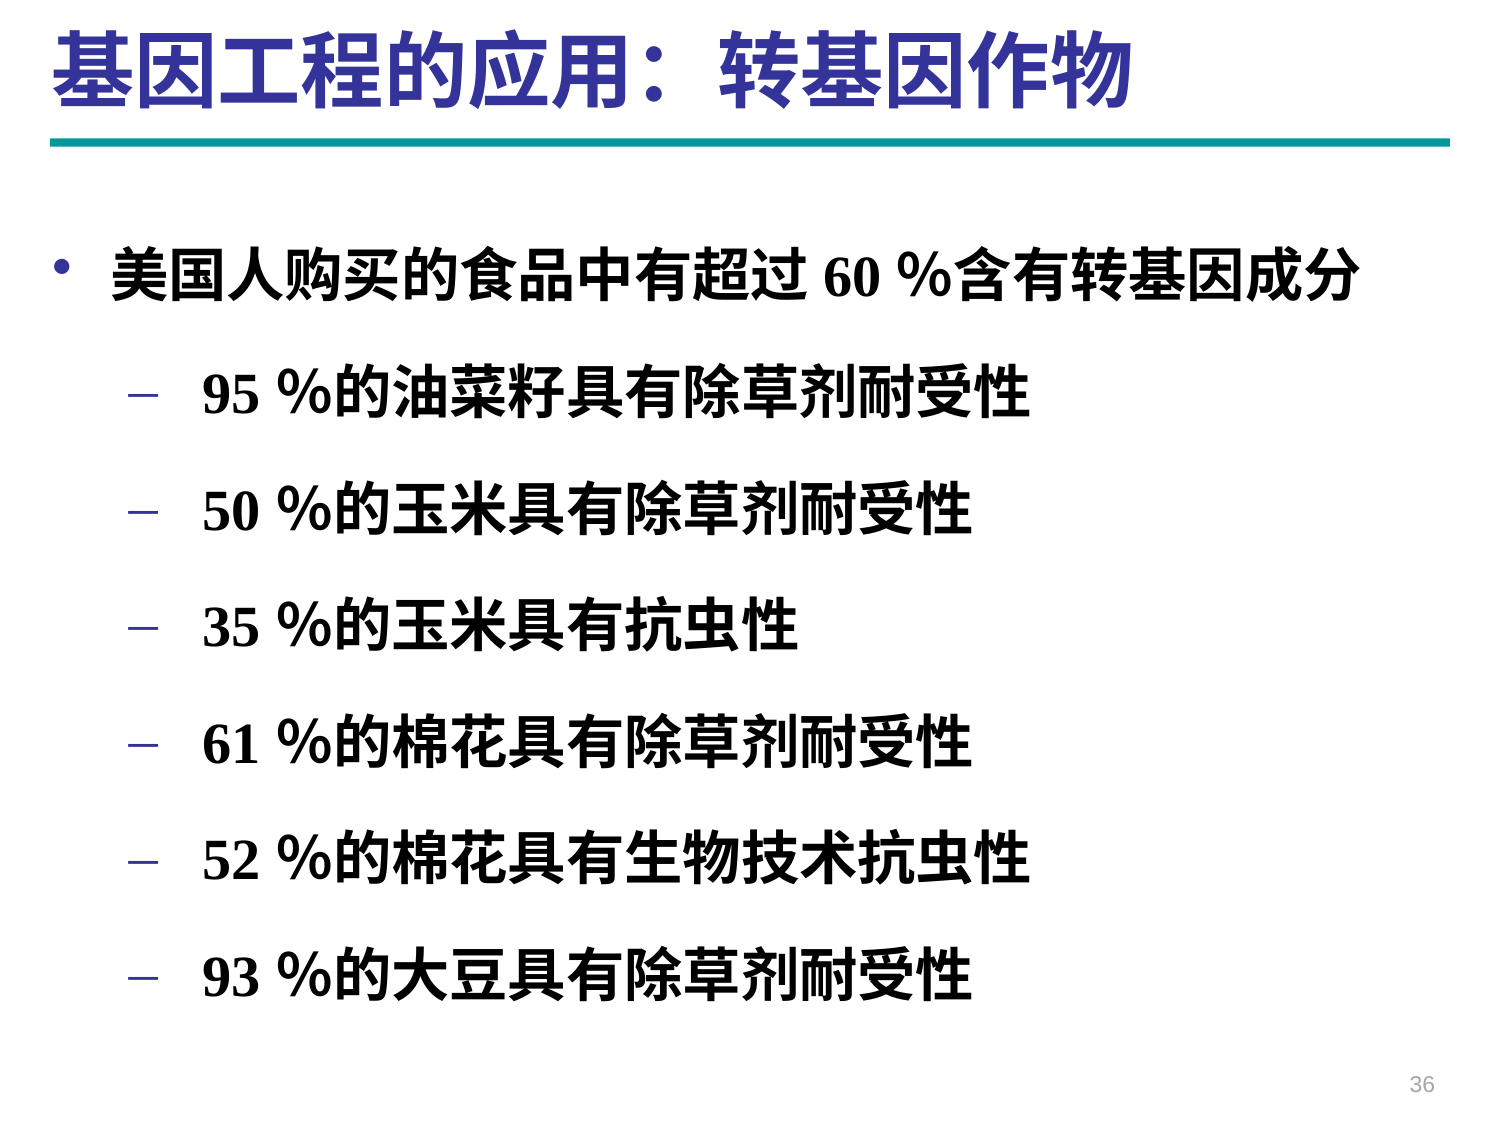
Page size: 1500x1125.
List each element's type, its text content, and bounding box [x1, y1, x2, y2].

list 美国人购买的食品中有超过60％含有转基因成分 95％的油菜籽具有除草剂耐受性 50％的玉米具有除草剂耐受性 35％的玉米具有抗虫性 61％的棉花具有除草剂耐受性 52％的棉花具有生物技术抗虫性 93％的大豆具有除草剂耐受性 [37, 195, 1438, 1022]
slide_number 36 [1137, 1062, 1450, 1114]
title 基因工程的应用：转基因作物 [36, 22, 1437, 129]
